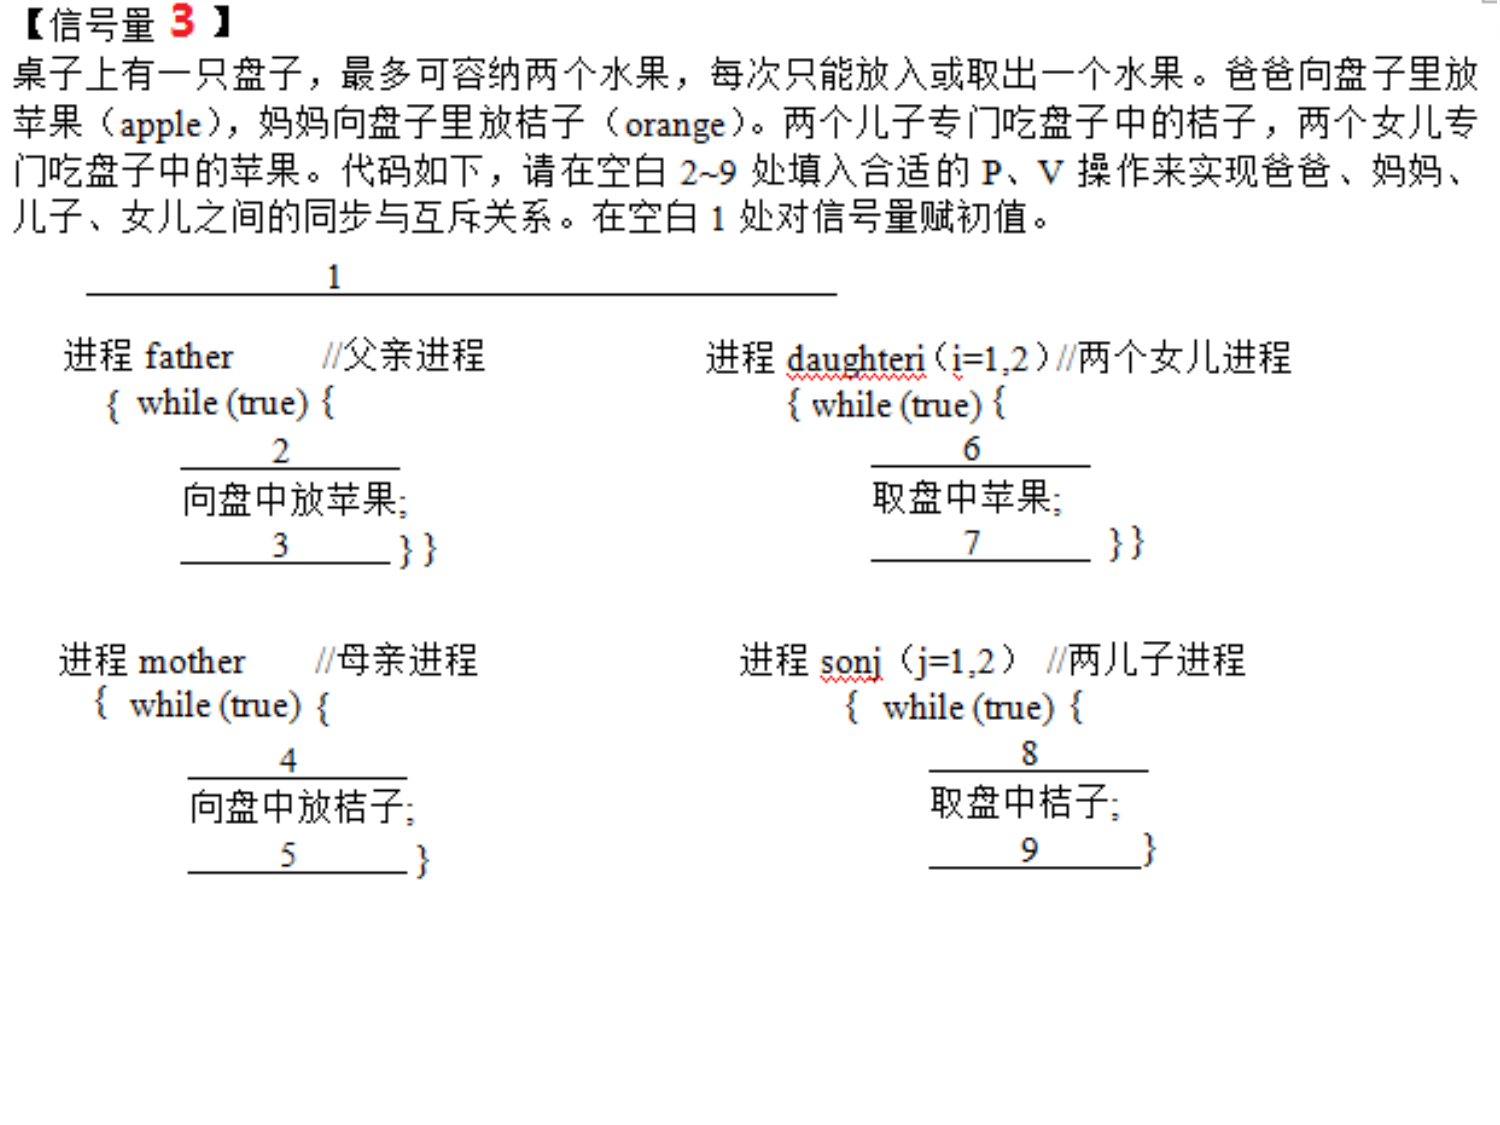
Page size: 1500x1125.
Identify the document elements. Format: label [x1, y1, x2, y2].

picture [0, 0, 1500, 894]
